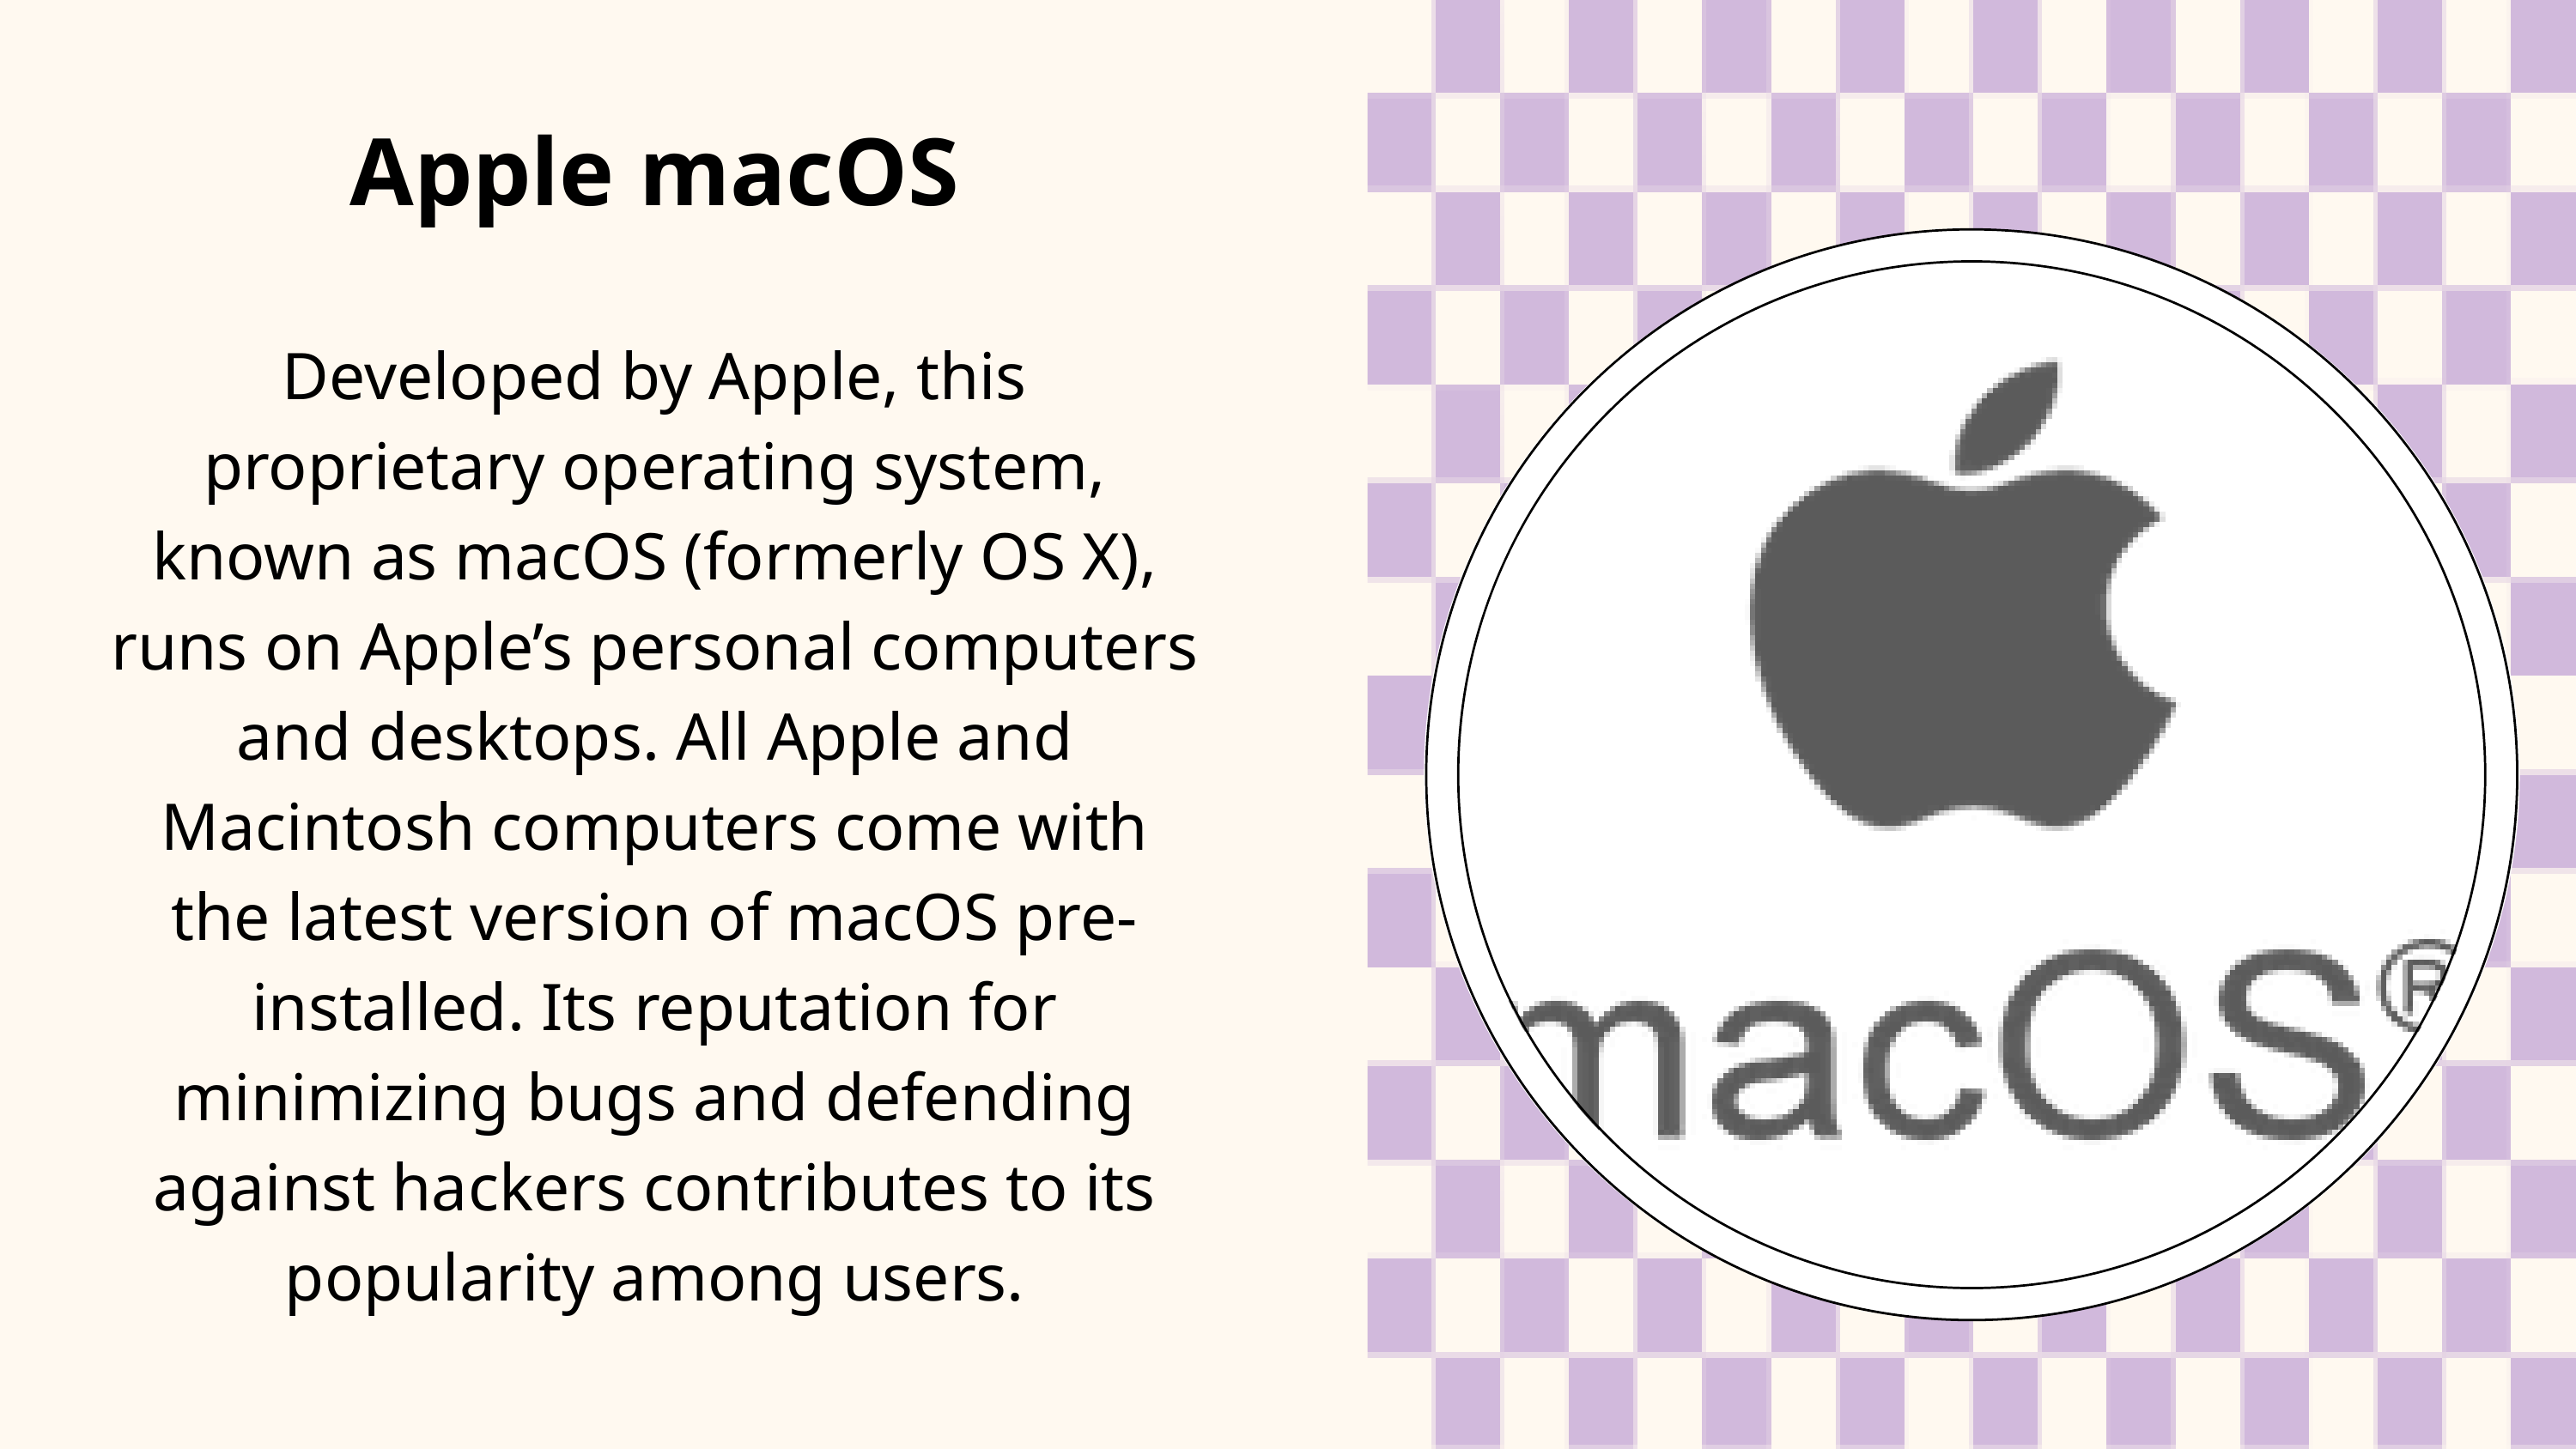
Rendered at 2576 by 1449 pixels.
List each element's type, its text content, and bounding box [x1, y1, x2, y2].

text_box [1425, 227, 2519, 1322]
text_box [1367, 0, 2576, 1449]
text_box Developed by Apple, this proprietary operating system, known as macOS (formerly OS X), runs on Apple’s personal computers and desktops. All Apple and Macintosh computers come with the latest version of macOS pre-installed. Its reputation for minimizing bugs and defending against hackers contributes to its popularity among users. [103, 322, 1206, 1314]
text_box Apple macOS [348, 94, 962, 355]
